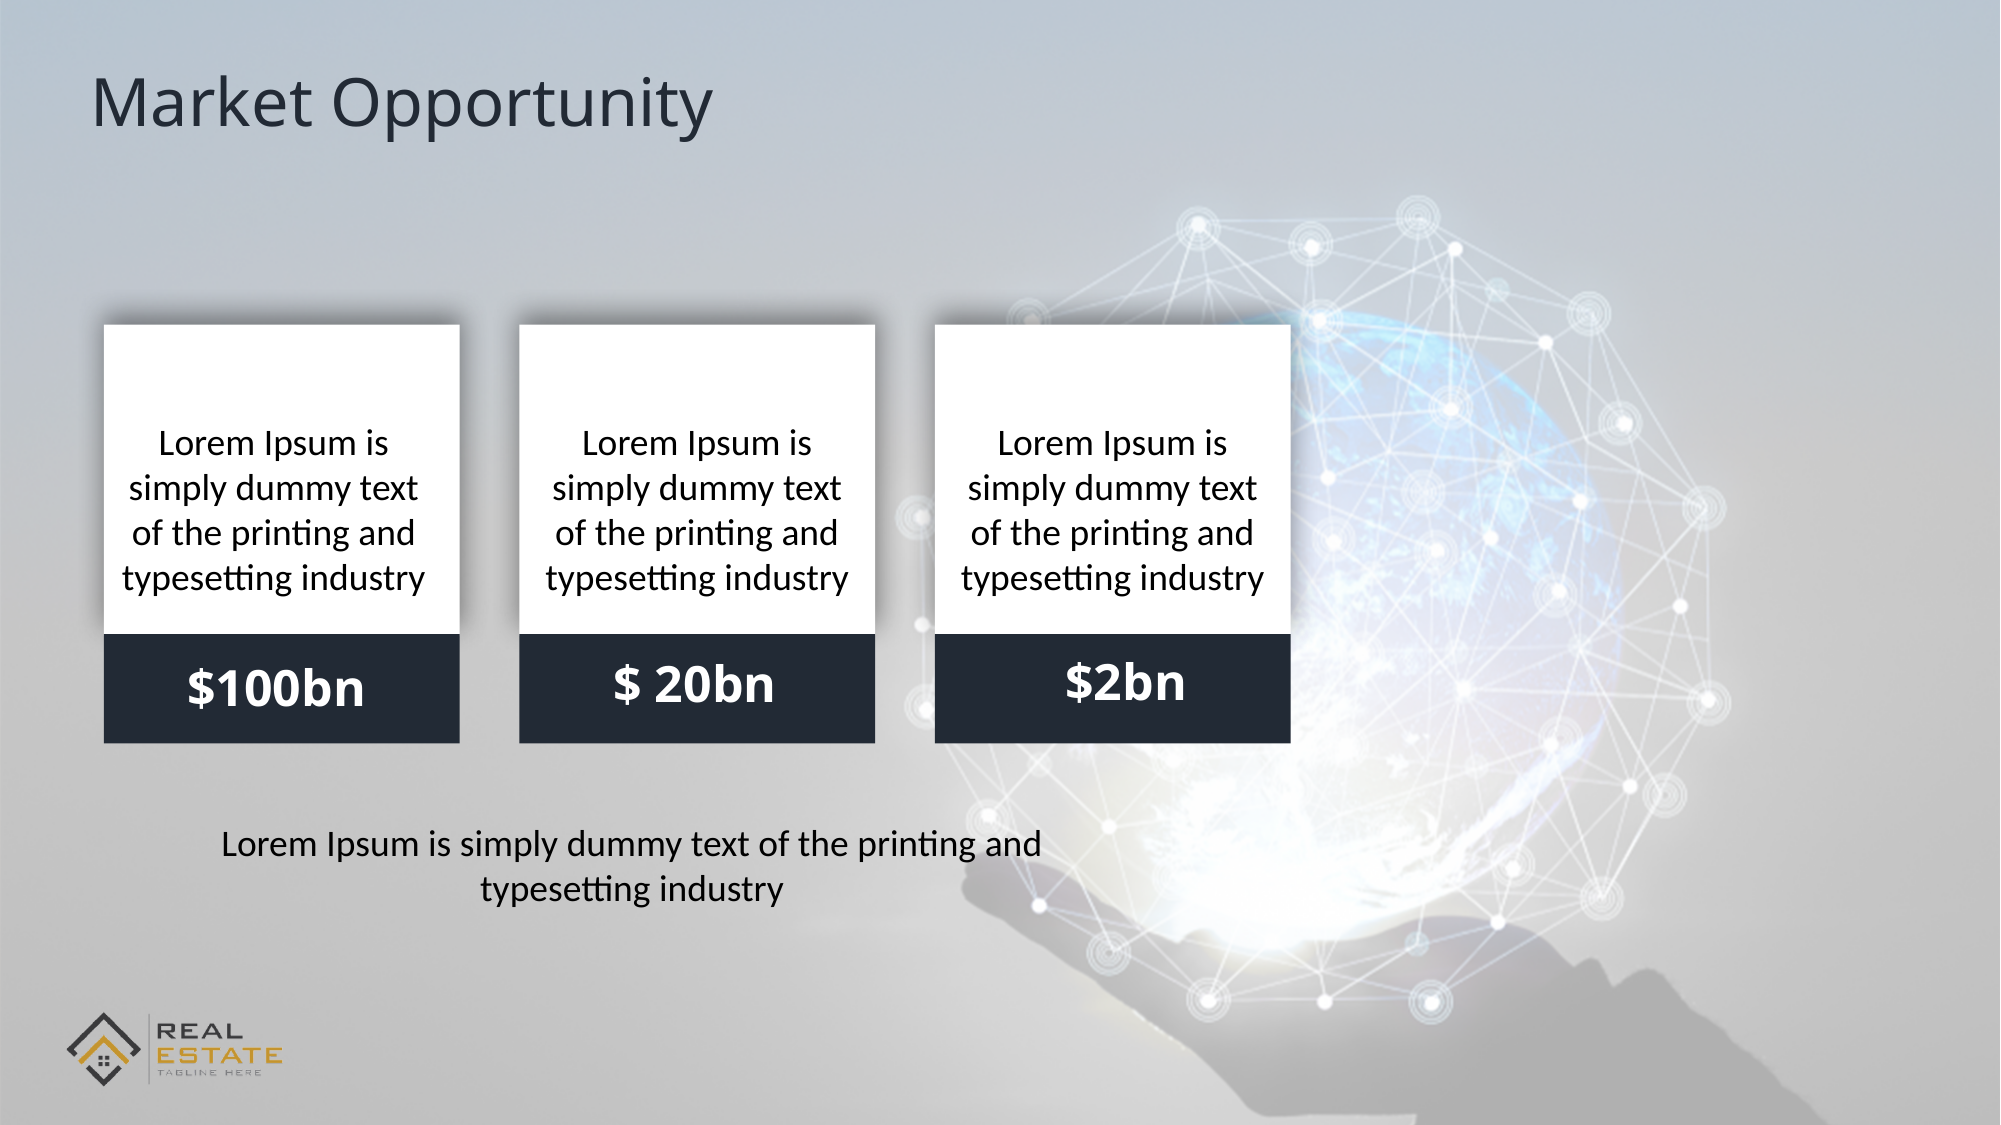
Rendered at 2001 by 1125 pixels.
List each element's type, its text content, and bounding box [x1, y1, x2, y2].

text_box [518, 323, 876, 633]
text_box Lorem Ipsum is simply dummy text of the printing and typesetting industry [519, 410, 876, 606]
text_box $100bn [159, 648, 401, 724]
text_box $2bn [1050, 642, 1218, 718]
text_box Lorem Ipsum is simply dummy text of the printing and typesetting industry [130, 811, 1134, 917]
text_box Market Opportunity [75, 61, 1089, 229]
text_box $ 20bn [598, 645, 819, 720]
text_box [103, 323, 461, 633]
text_box [518, 633, 876, 744]
picture [30, 905, 318, 1125]
text_box Lorem Ipsum is simply dummy text of the printing and typesetting industry [103, 410, 444, 606]
text_box Lorem Ipsum is simply dummy text of the printing and typesetting industry [934, 410, 1291, 606]
text_box [934, 633, 1292, 744]
text_box [103, 633, 461, 744]
text_box [934, 323, 1292, 633]
